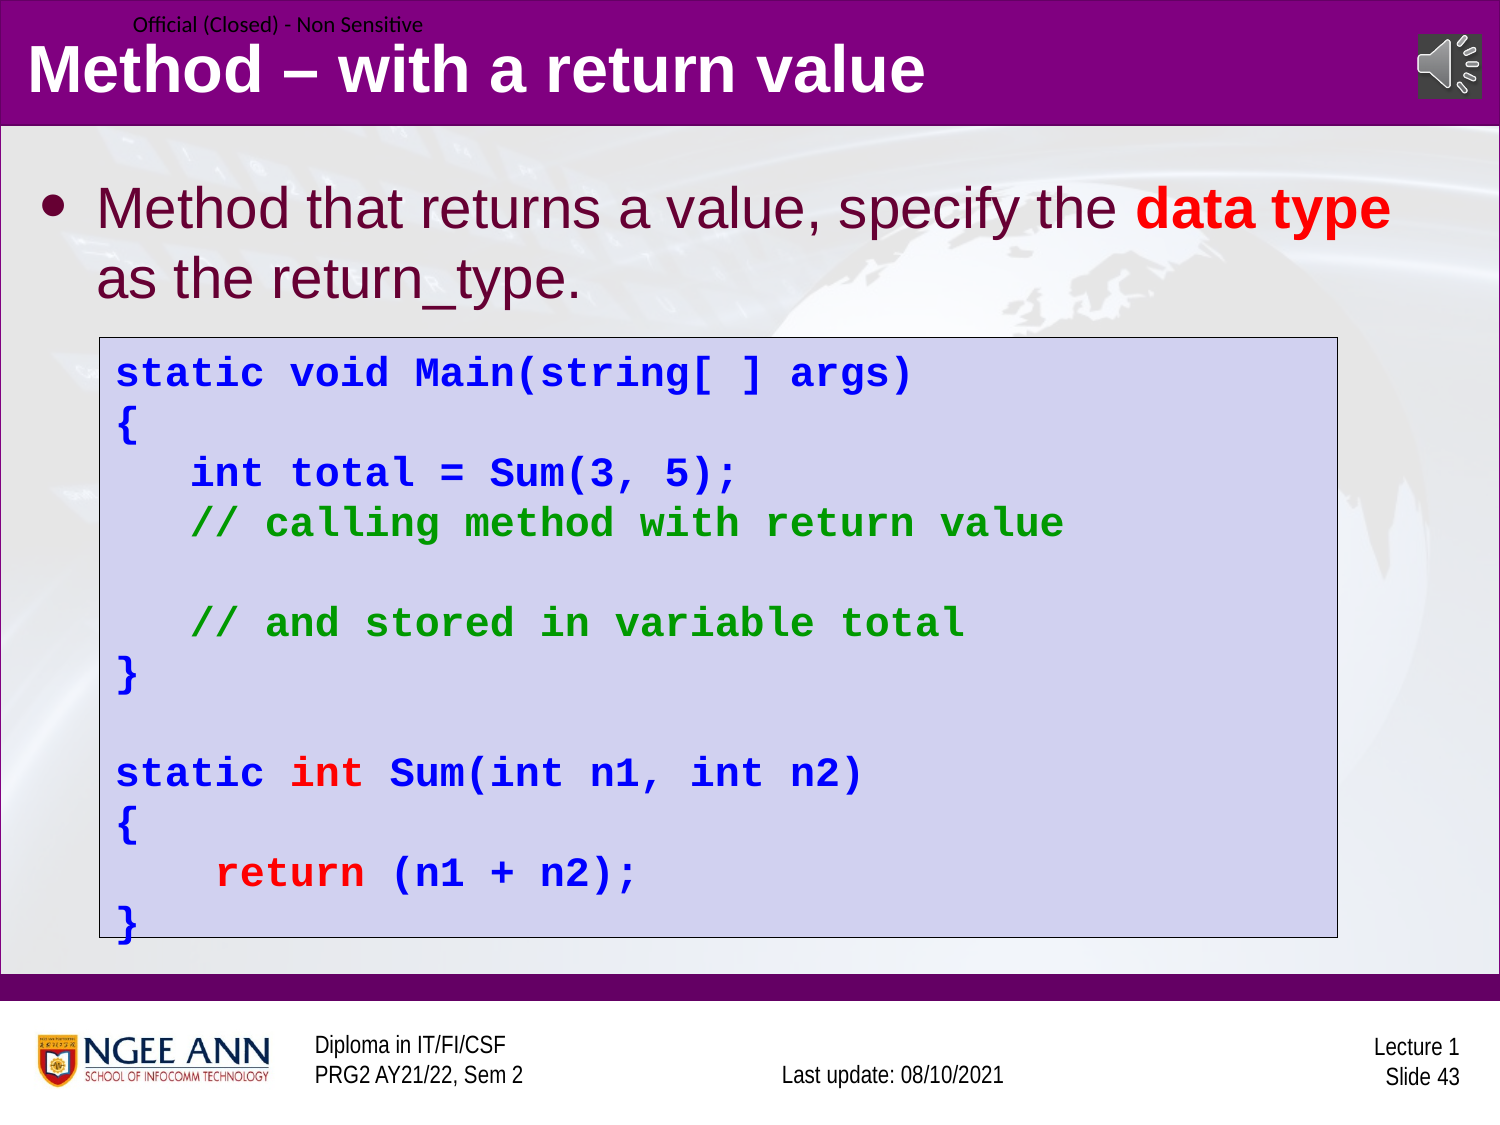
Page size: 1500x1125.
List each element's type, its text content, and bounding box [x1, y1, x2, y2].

picture [1416, 32, 1484, 100]
text_box static void Main(string[ ] args) { int total = Sum(3, 5); // calling method with return value // and stored in variable total } static int Sum(int n1, int n2) { return (n1 + n2); } [99, 337, 1338, 938]
picture [12, 1012, 294, 1109]
text_box Method that returns a value, specify the data type as the return_type. [24, 162, 1450, 266]
title Method – with a return value [12, 19, 1488, 113]
